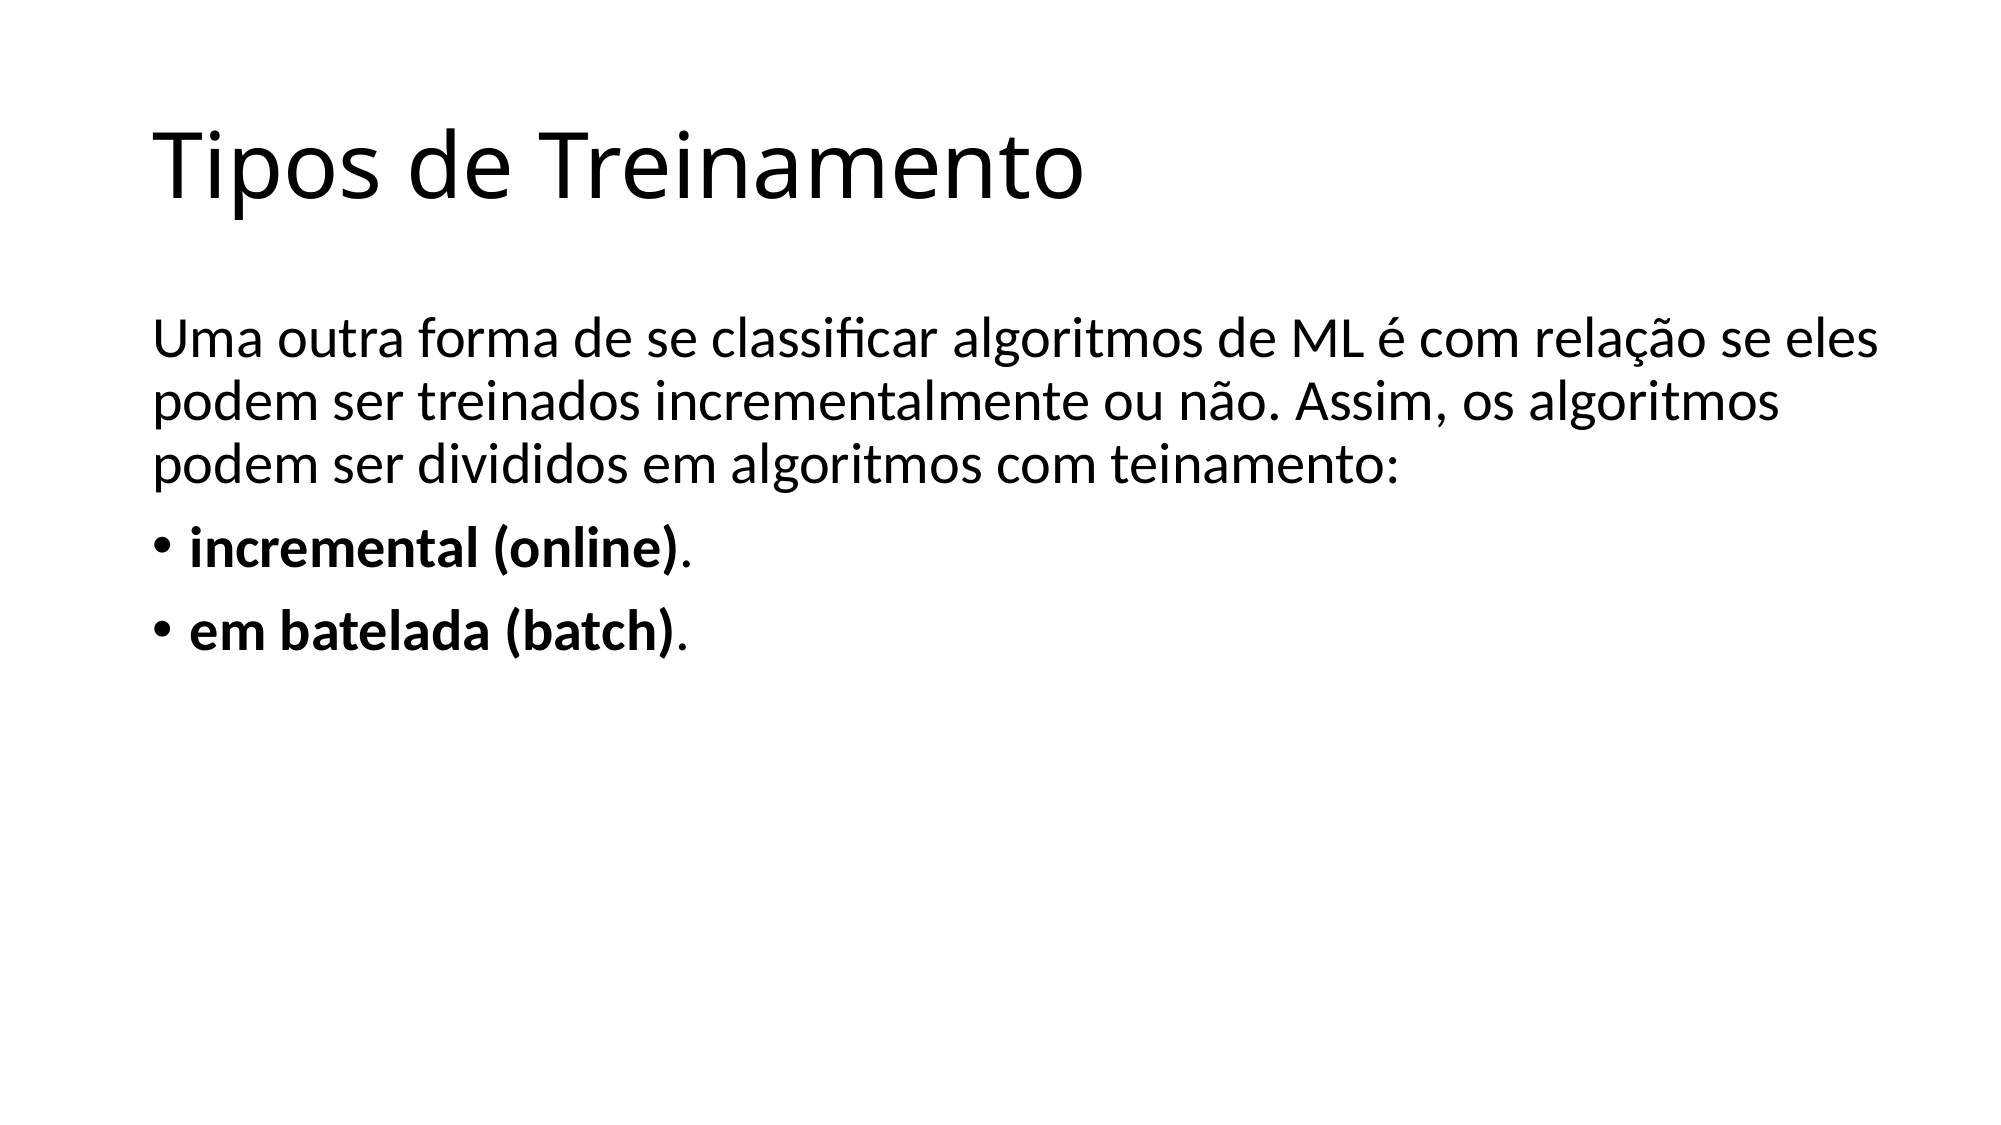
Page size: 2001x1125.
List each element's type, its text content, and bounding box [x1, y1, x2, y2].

list Uma outra forma de se classificar algoritmos de ML é com relação se eles podem ser treinados incrementalmente ou não. Assim, os algoritmos podem ser divididos em algoritmos com teinamento: incremental (online). em batelada (batch). [137, 299, 1946, 1014]
title Tipos de Treinamento [137, 59, 1863, 278]
